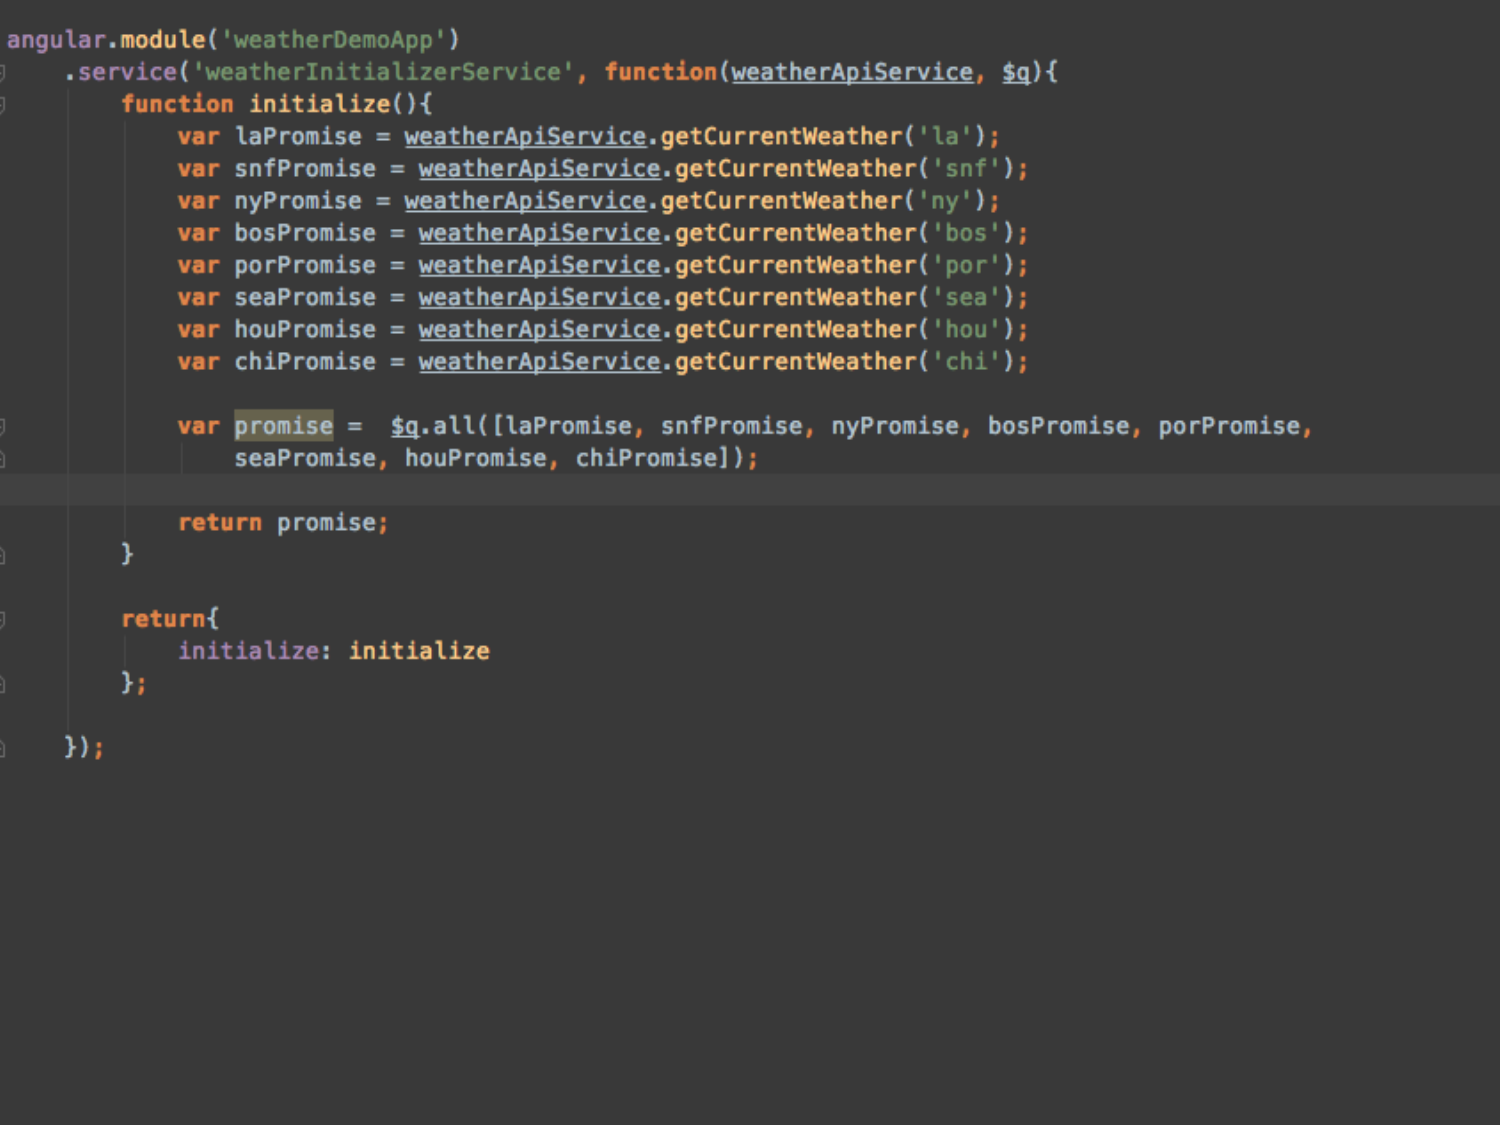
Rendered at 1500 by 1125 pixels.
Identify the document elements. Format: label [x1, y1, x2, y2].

list [0, 0, 1500, 1125]
